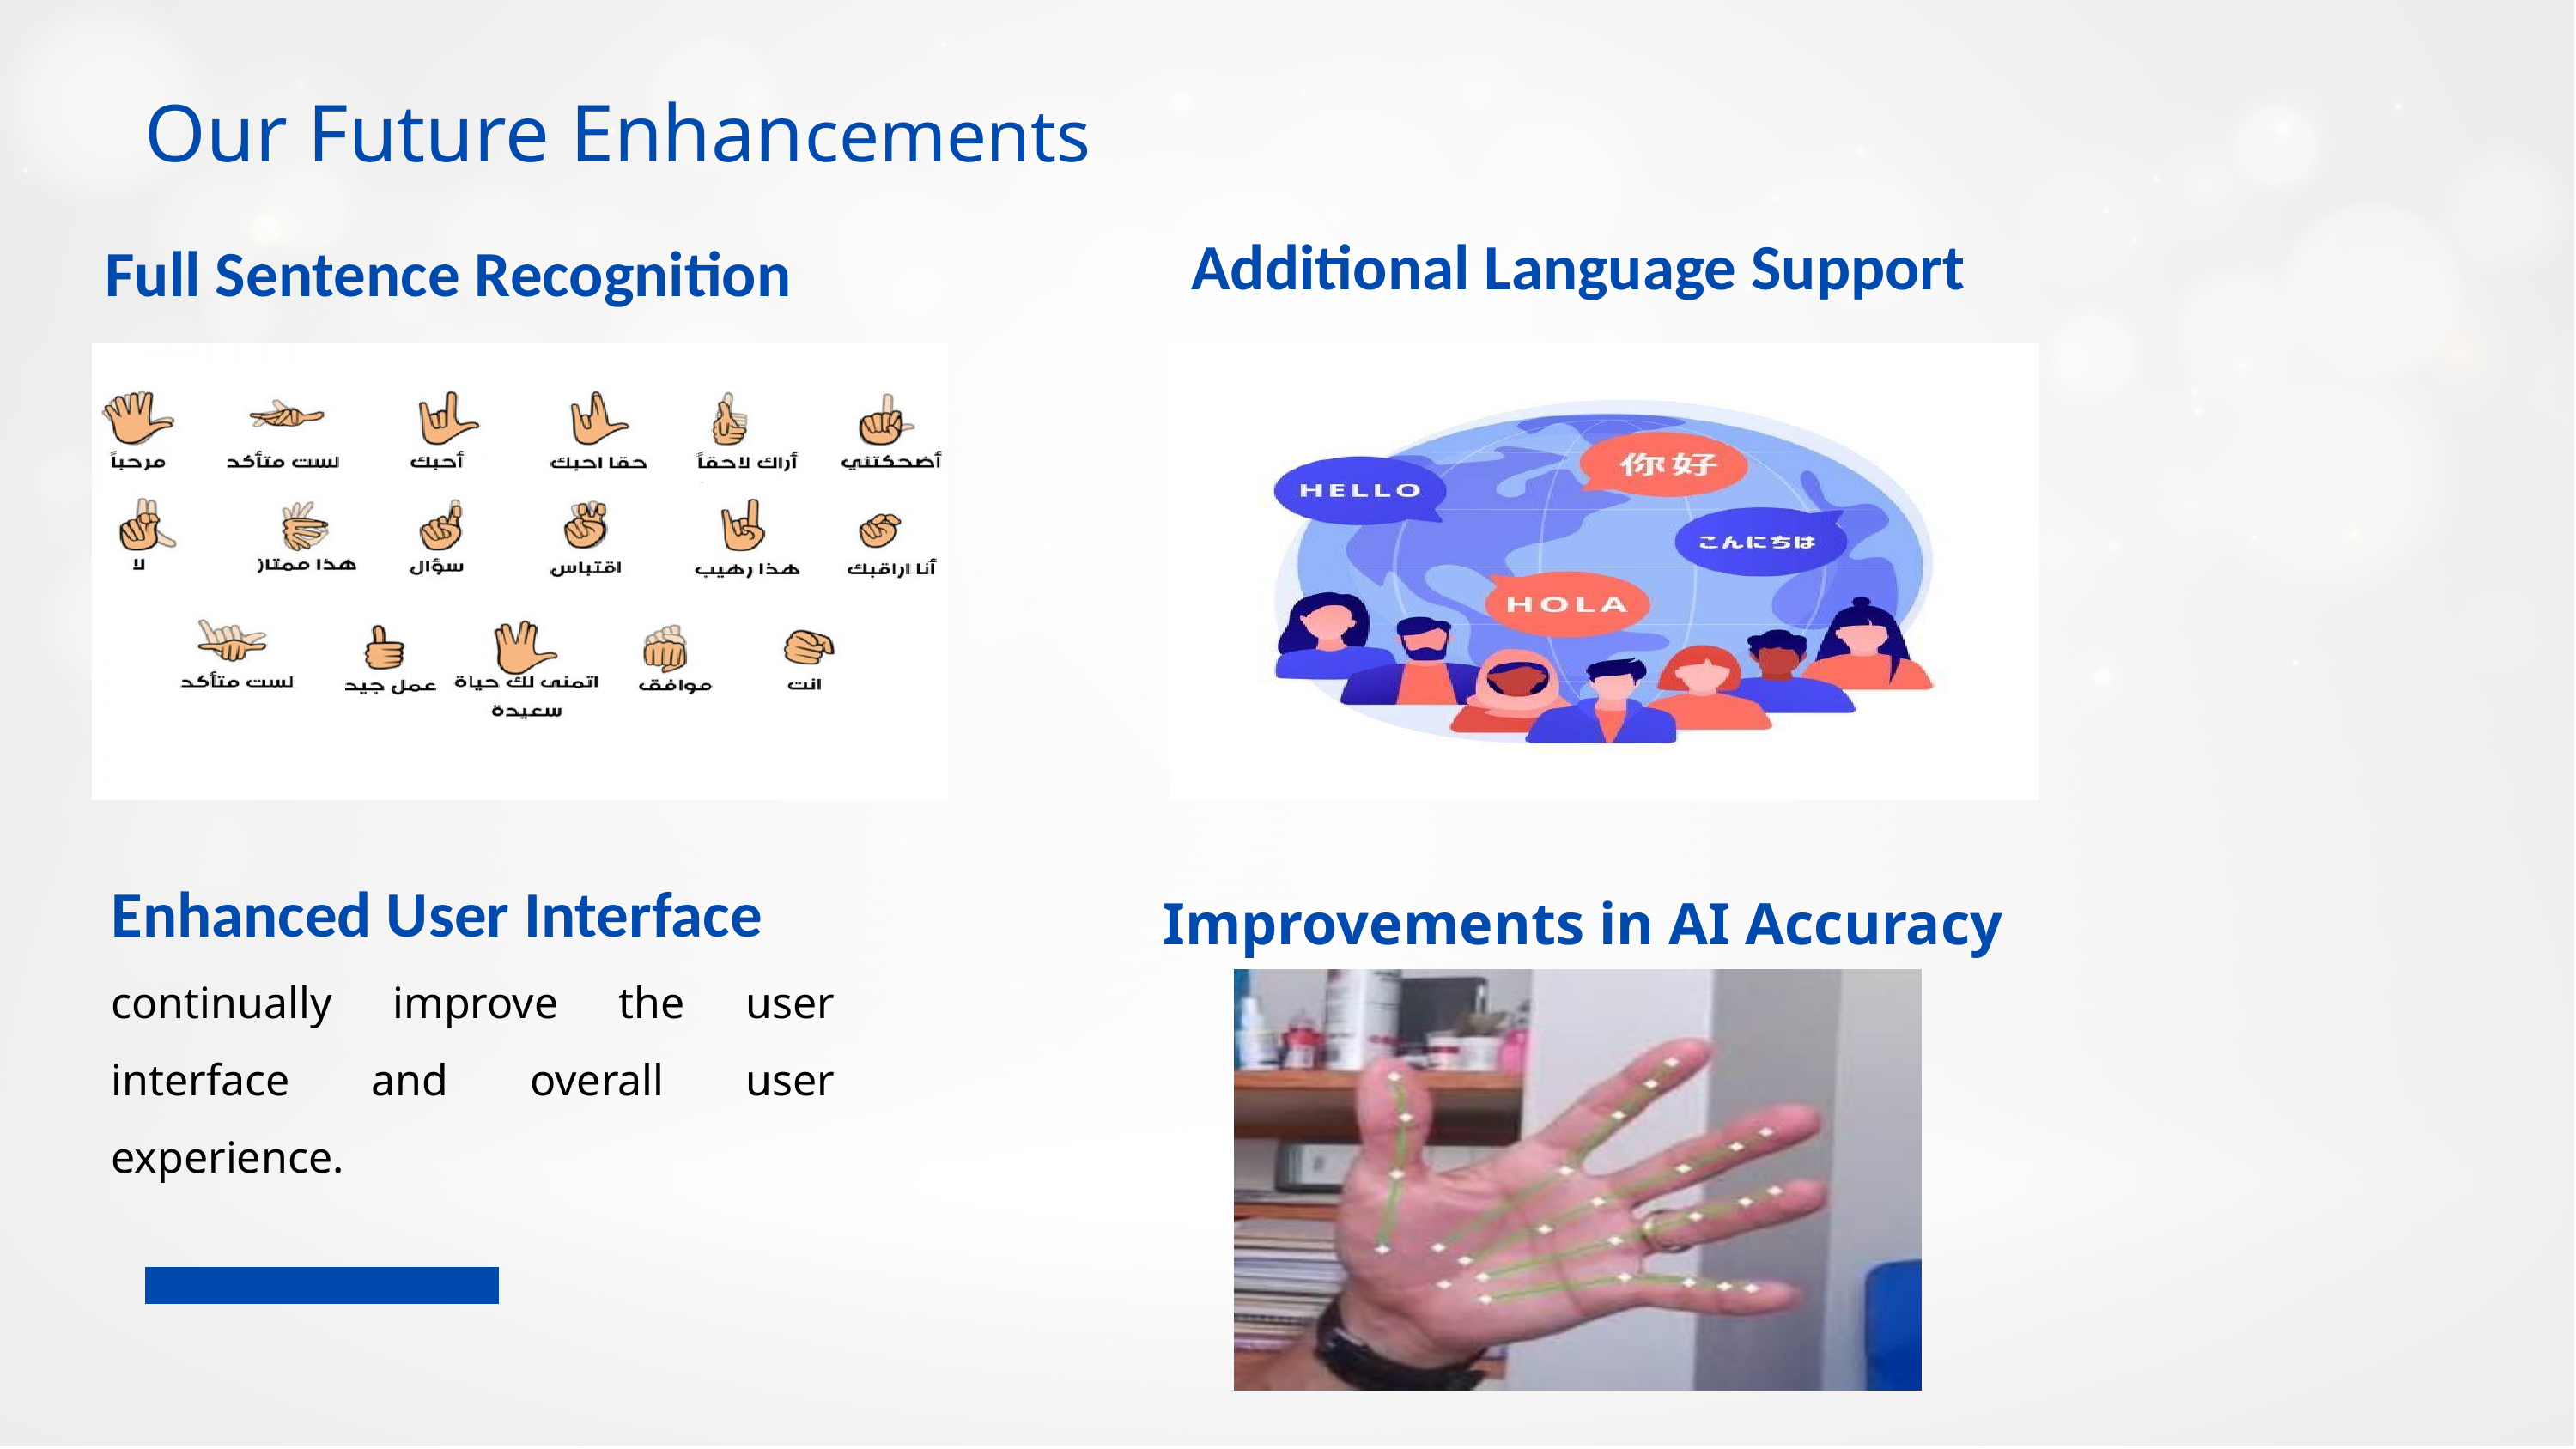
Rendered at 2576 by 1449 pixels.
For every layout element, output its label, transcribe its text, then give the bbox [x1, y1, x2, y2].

text_box Improvements in AI Accuracy [1163, 888, 2072, 1024]
text_box [0, 0, 2574, 1446]
picture [1170, 343, 2039, 800]
text_box Our Future Enhancements [144, 48, 1192, 306]
picture [1234, 968, 1922, 1391]
text_box Full Sentence Recognition [92, 186, 909, 316]
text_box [144, 1266, 500, 1304]
text_box Additional Language Support [1191, 186, 1986, 343]
picture [92, 343, 948, 800]
text_box Enhanced User Interface continually improve the user interface and overall user experience. [98, 866, 848, 1265]
